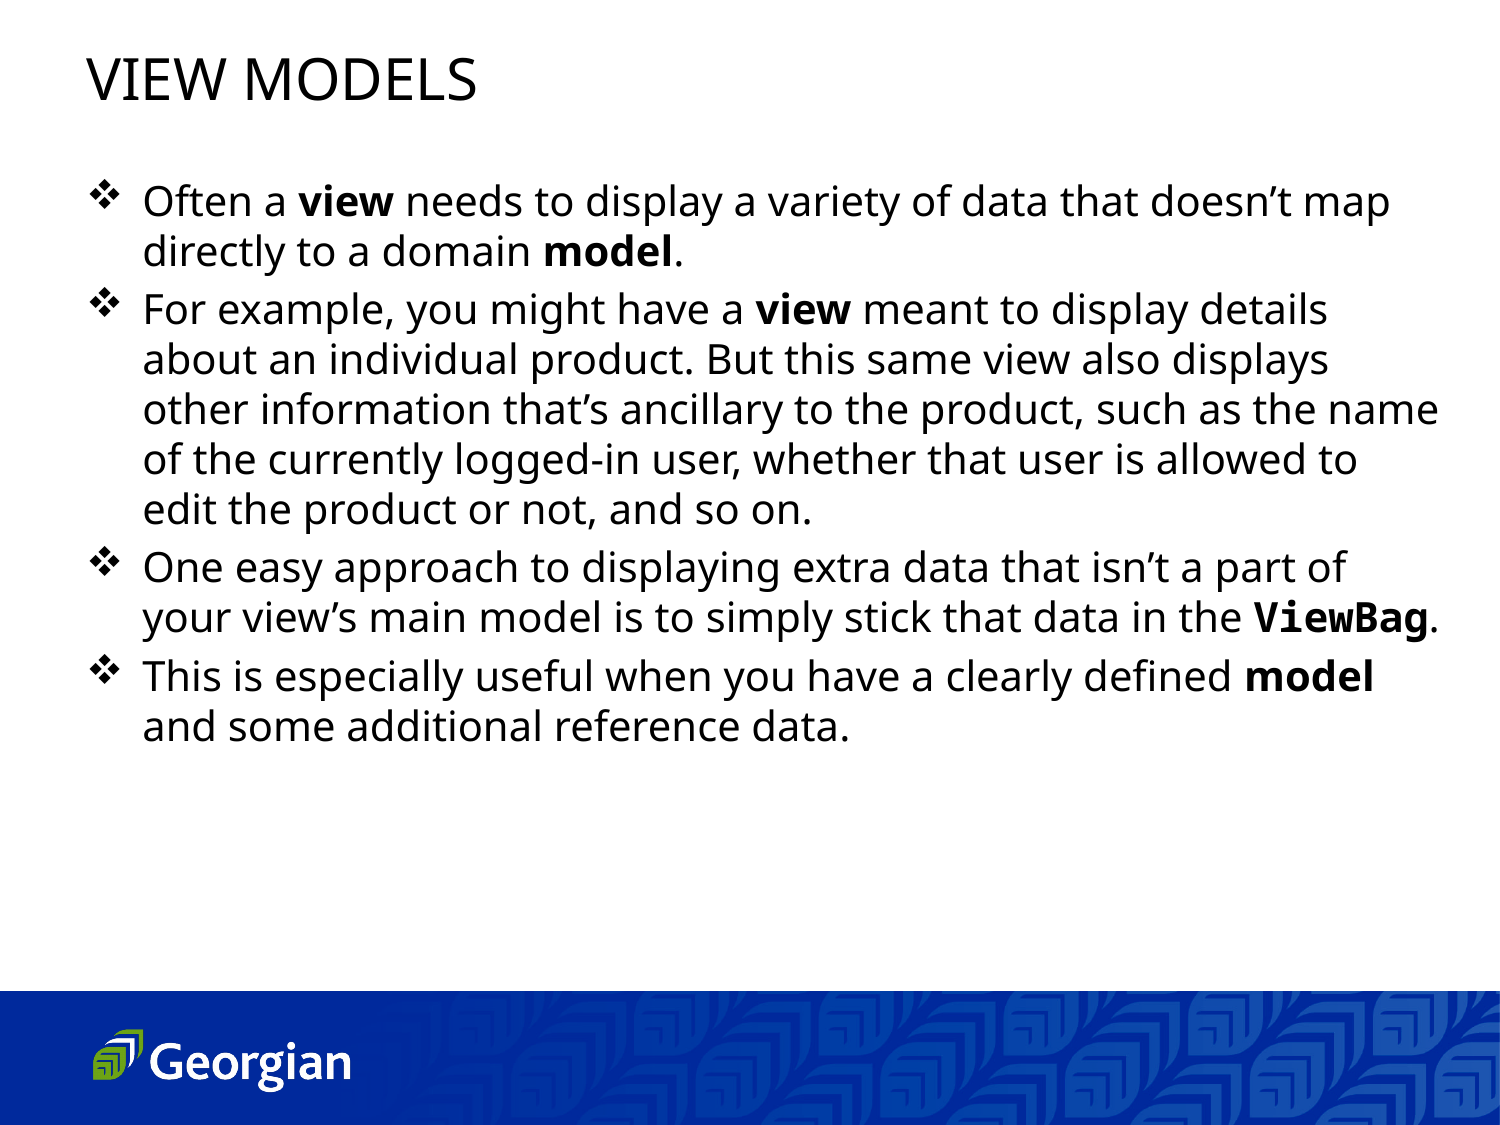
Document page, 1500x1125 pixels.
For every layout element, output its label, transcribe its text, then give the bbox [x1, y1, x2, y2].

picture [0, 991, 1500, 1125]
list Often a view needs to display a variety of data that doesn’t map directly to a domain model. For example, you might have a view meant to display details about an individual product. But this same view also displays other information that’s ancillary to the product, such as the name of the currently logged-in user, whether that user is allowed to edit the product or not, and so on. One easy approach to displaying extra data that isn’t a part of your view’s main model is to simply stick that data in the ViewBag. This is especially useful when you have a clearly defined model and some additional reference data. [71, 166, 1457, 984]
list VIEW MODELS [71, 22, 1457, 146]
